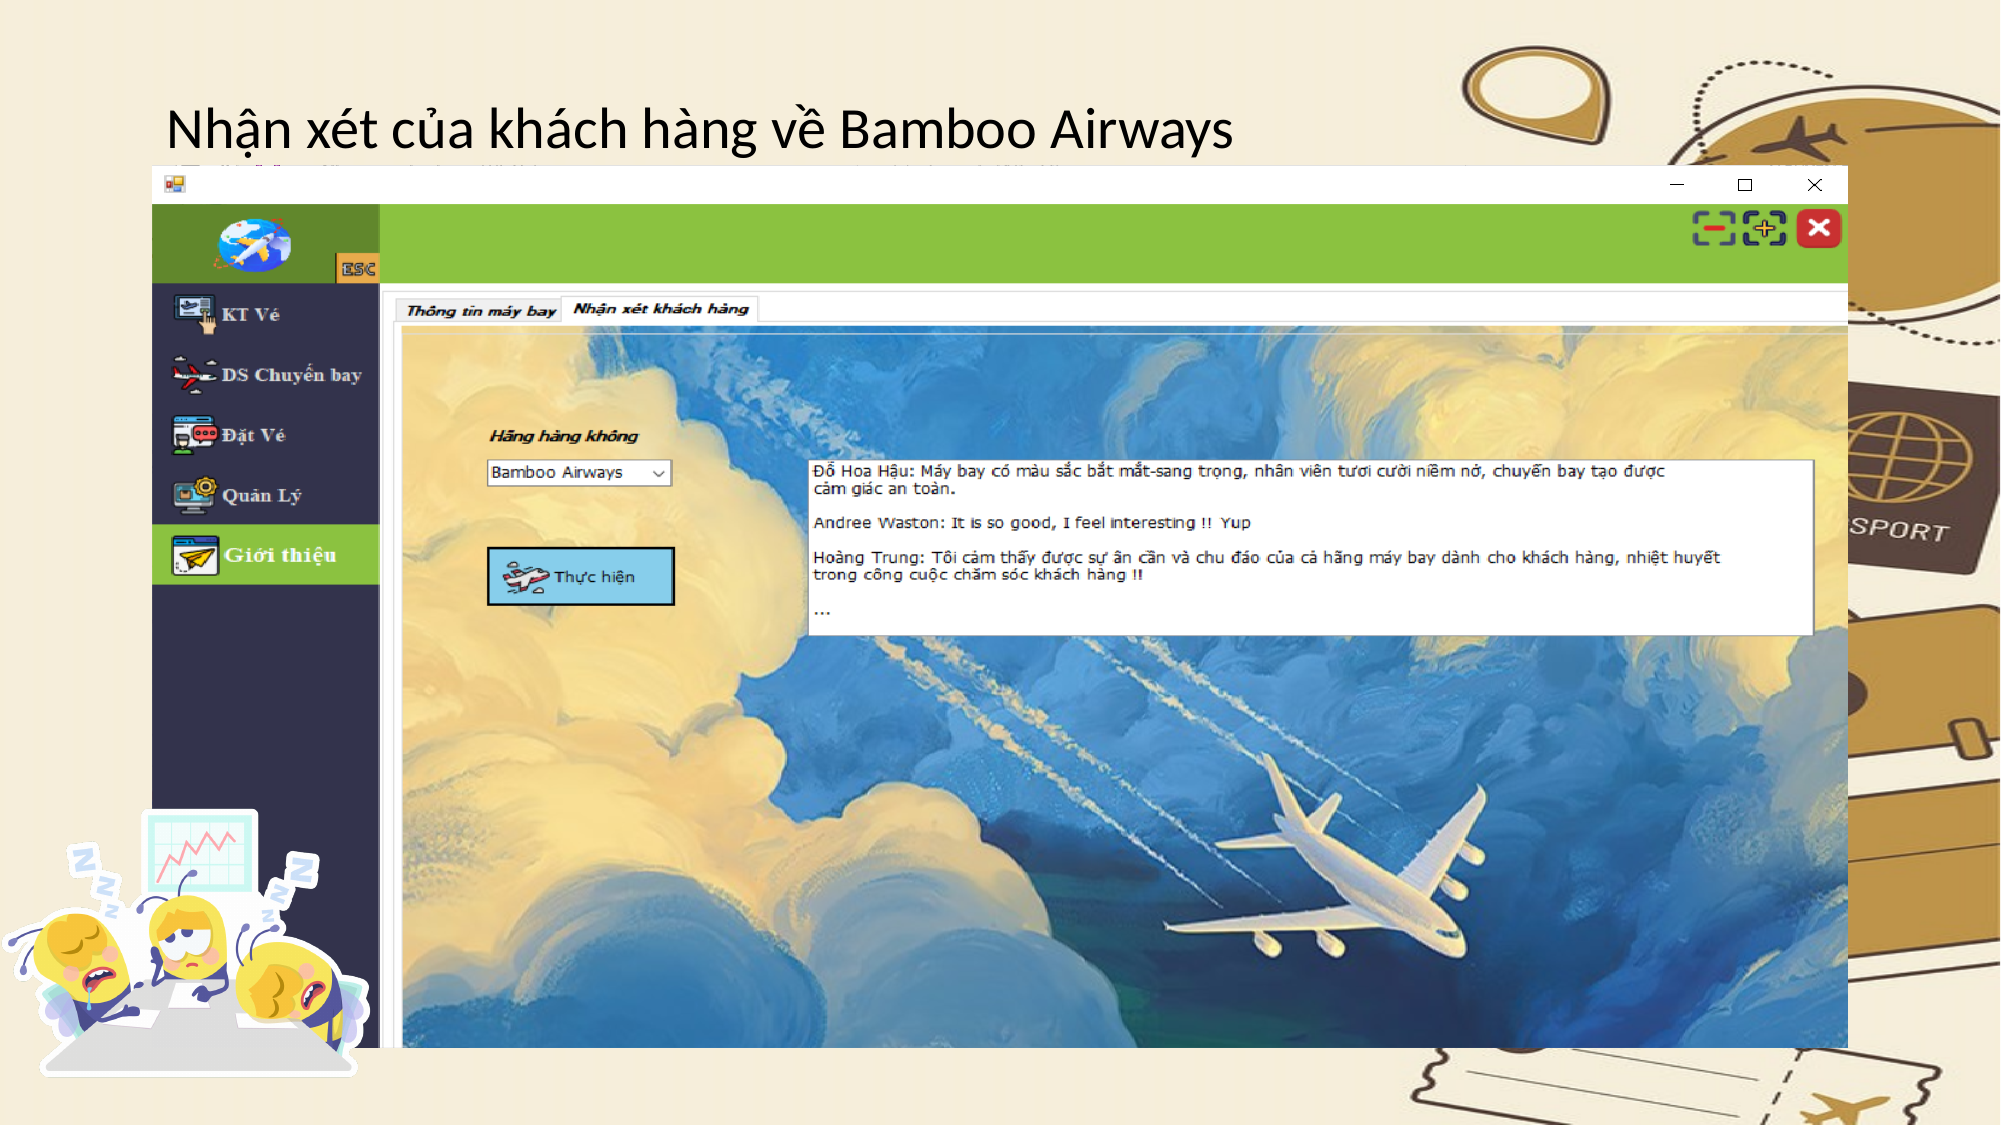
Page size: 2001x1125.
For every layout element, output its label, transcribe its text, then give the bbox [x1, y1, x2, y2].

picture [0, 165, 1848, 1125]
text_box Nhận xét của khách hàng về Bamboo Airways [152, 77, 1308, 165]
